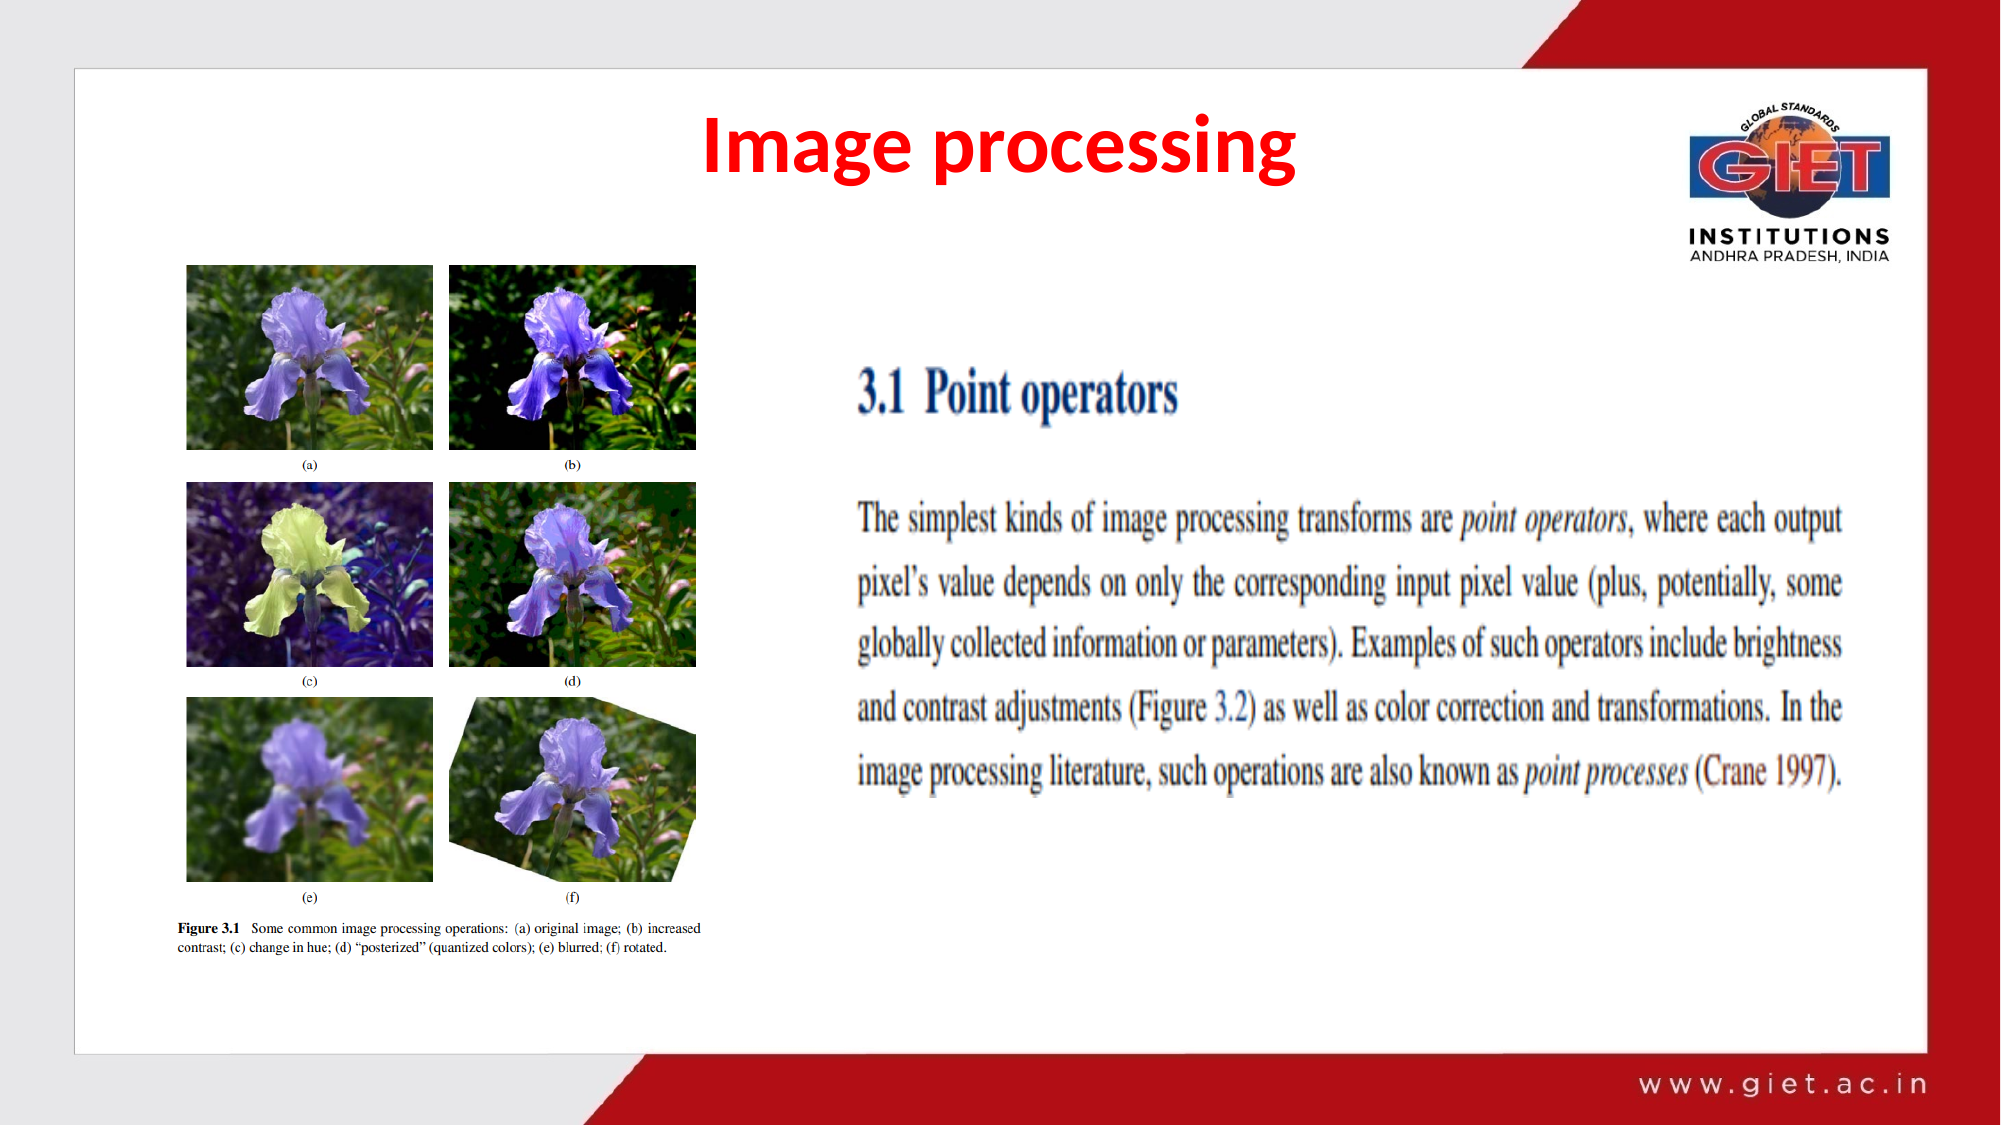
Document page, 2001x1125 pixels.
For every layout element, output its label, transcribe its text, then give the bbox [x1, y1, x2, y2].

picture [0, 0, 2001, 1125]
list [152, 245, 740, 989]
title Image processing [99, 45, 1900, 233]
